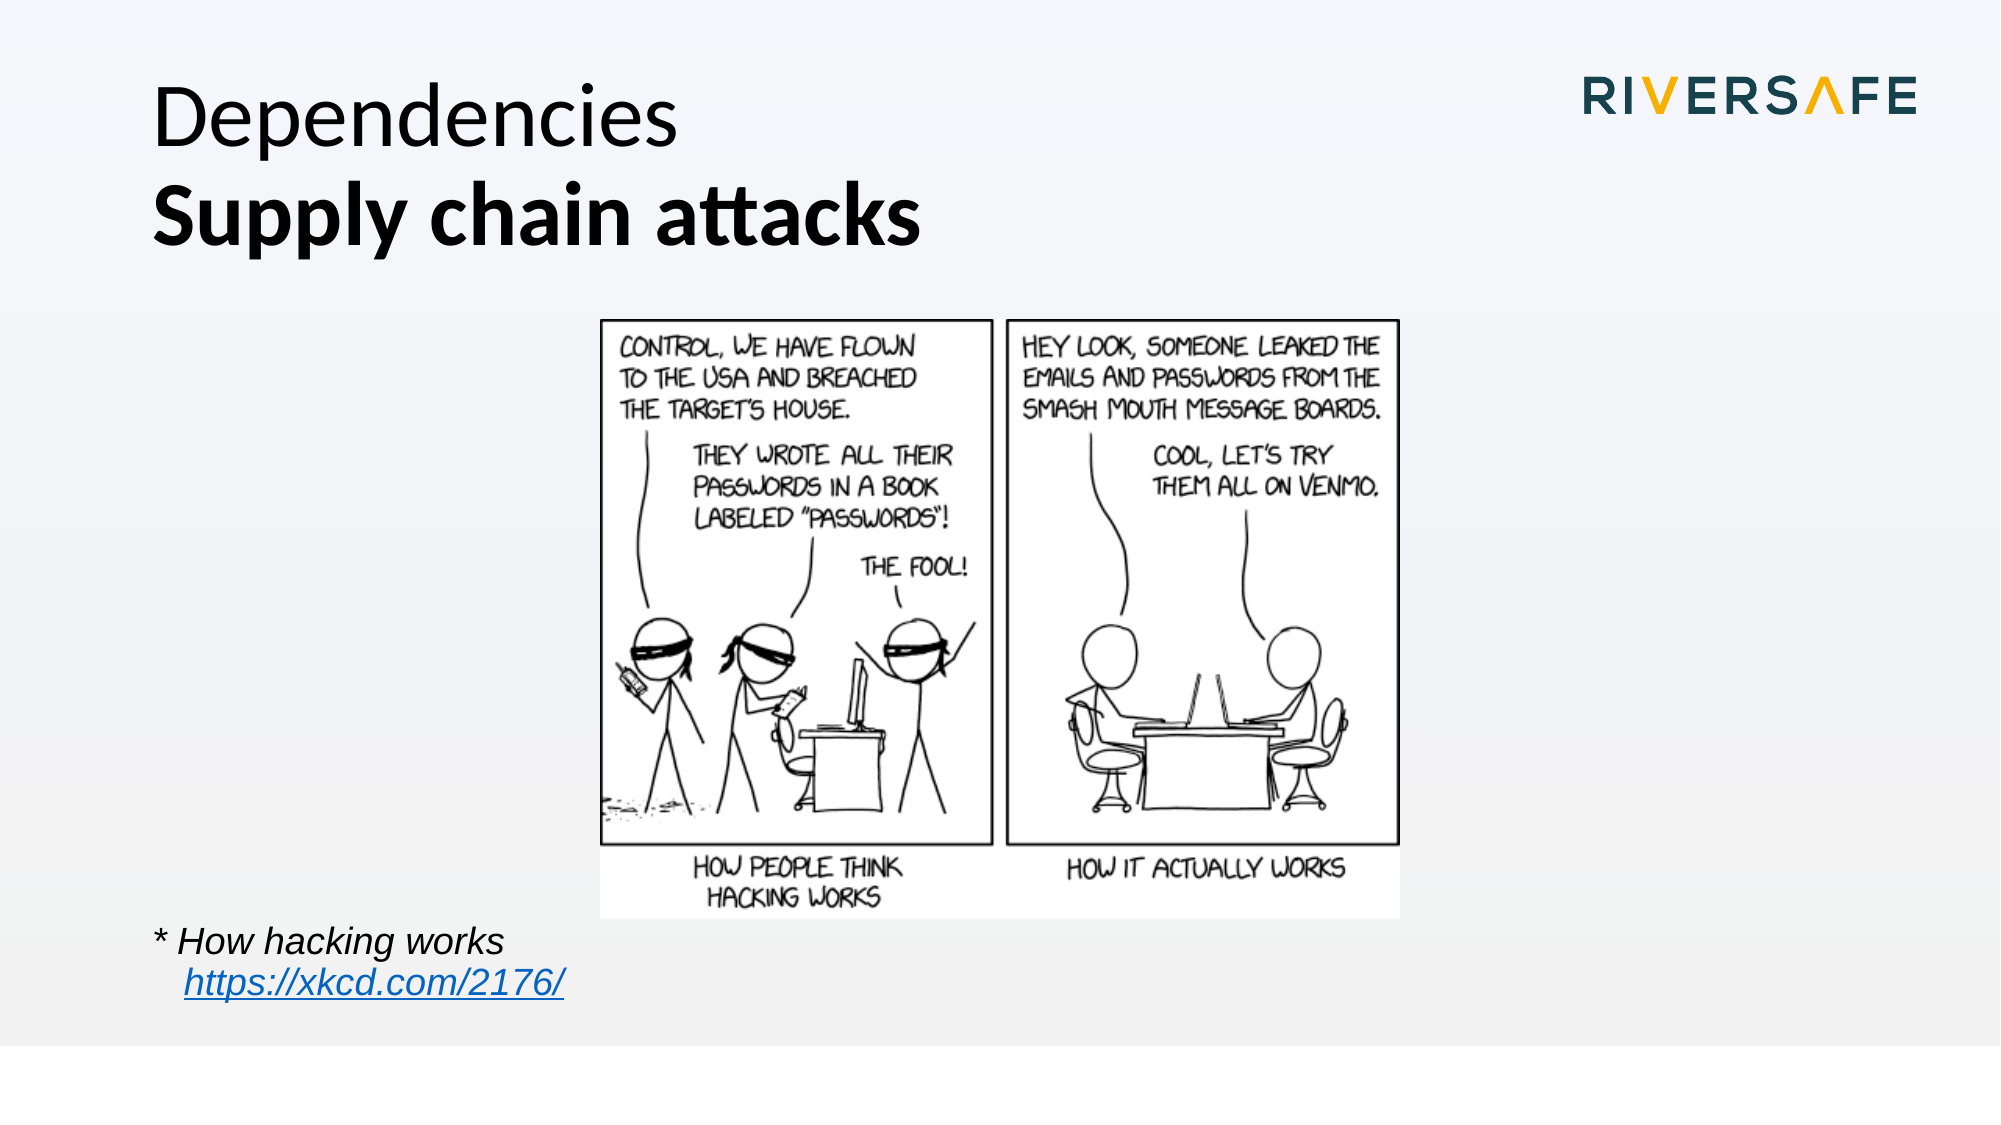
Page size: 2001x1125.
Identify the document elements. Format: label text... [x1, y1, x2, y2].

text_box * How hacking works https://xkcd.com/2176/ [137, 299, 1863, 1014]
picture [599, 319, 1401, 919]
picture [1863, 75, 1916, 115]
title Dependencies Supply chain attacks [137, 59, 1863, 278]
